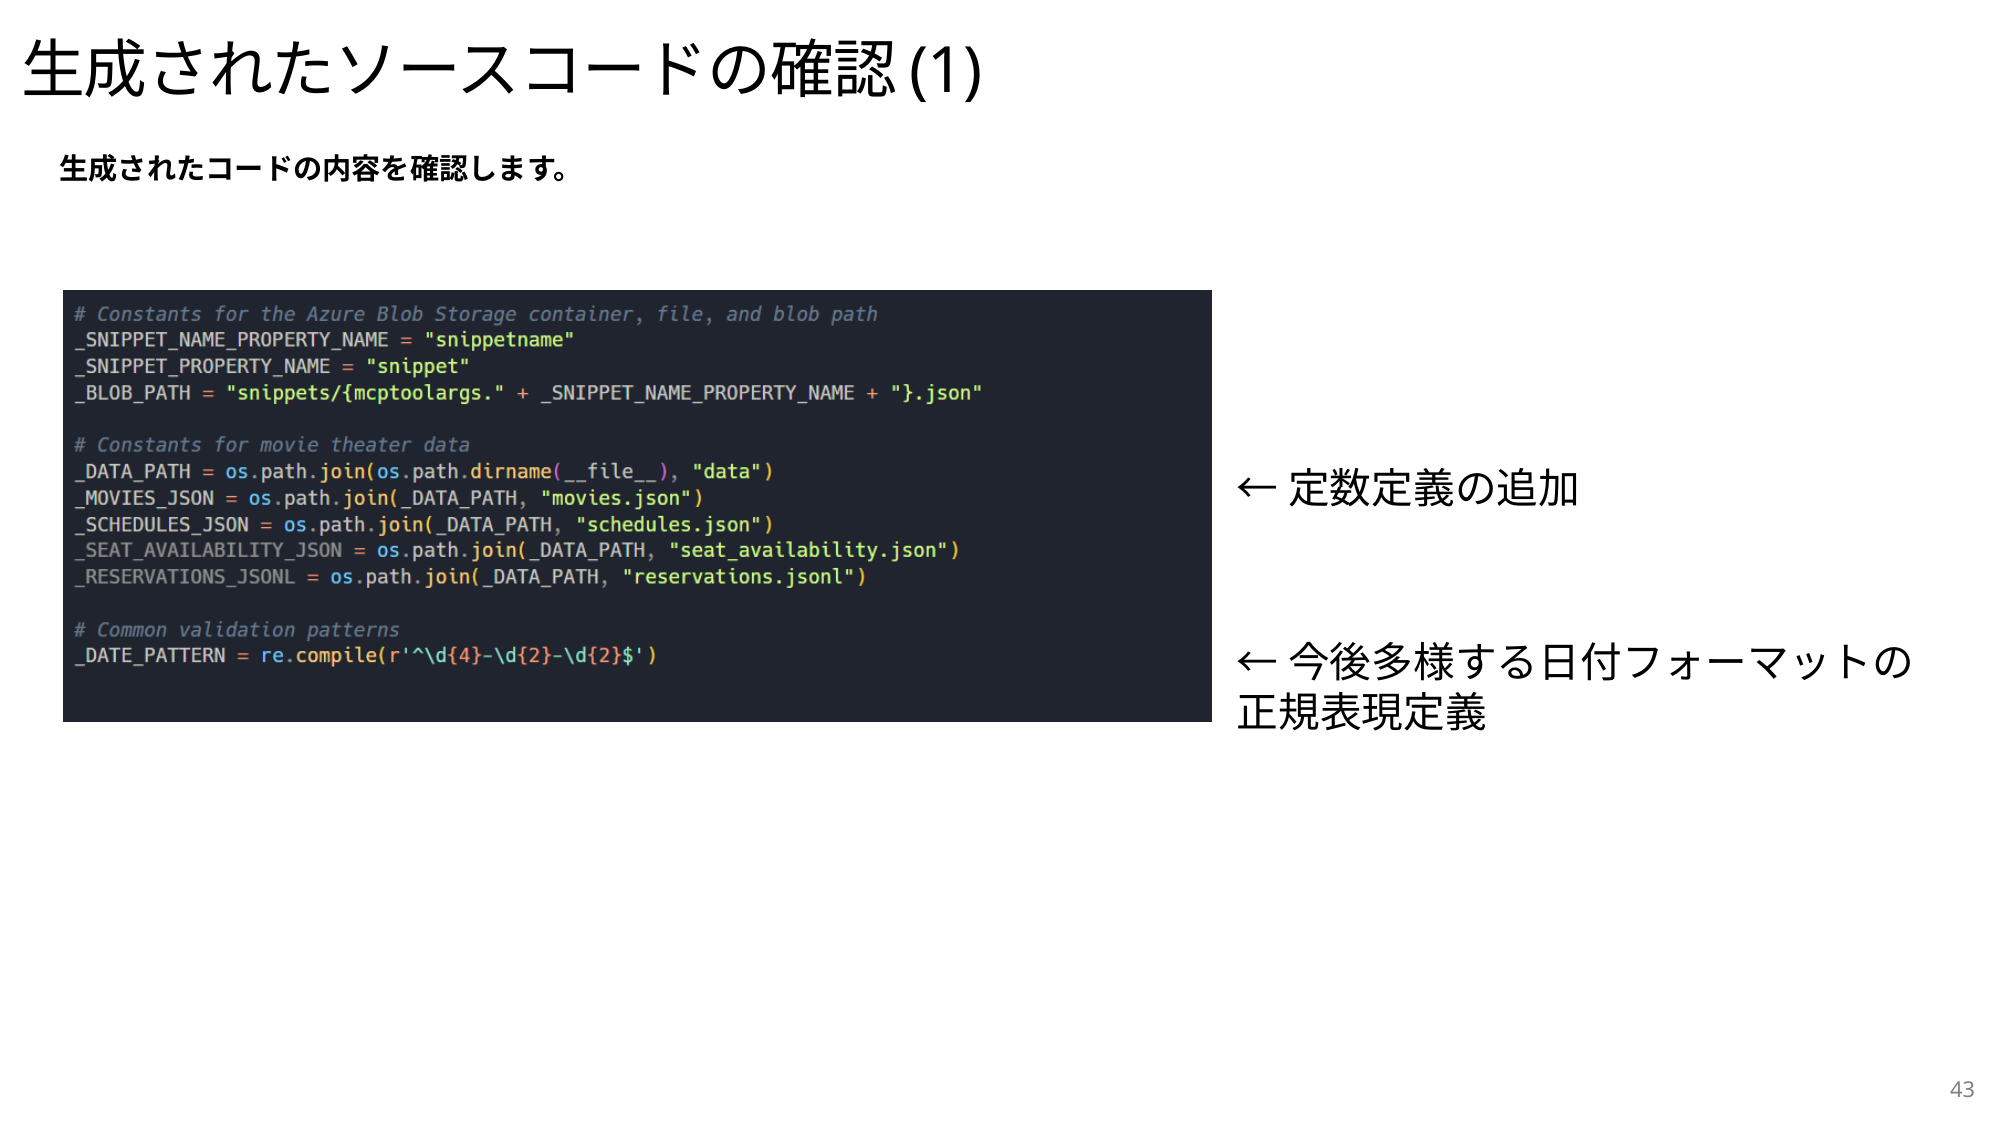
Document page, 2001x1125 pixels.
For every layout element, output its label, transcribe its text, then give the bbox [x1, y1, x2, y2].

list 生成されたコードの内容を確認します。 [35, 116, 1934, 220]
picture [63, 289, 1212, 722]
text_box ←今後多様する日付フォーマットの正規表現定義 [1236, 635, 1918, 736]
title 生成されたソースコードの確認(1) [21, 28, 1747, 106]
slide_number 43 [1539, 1067, 1990, 1125]
text_box ←定数定義の追加 [1236, 462, 1918, 513]
